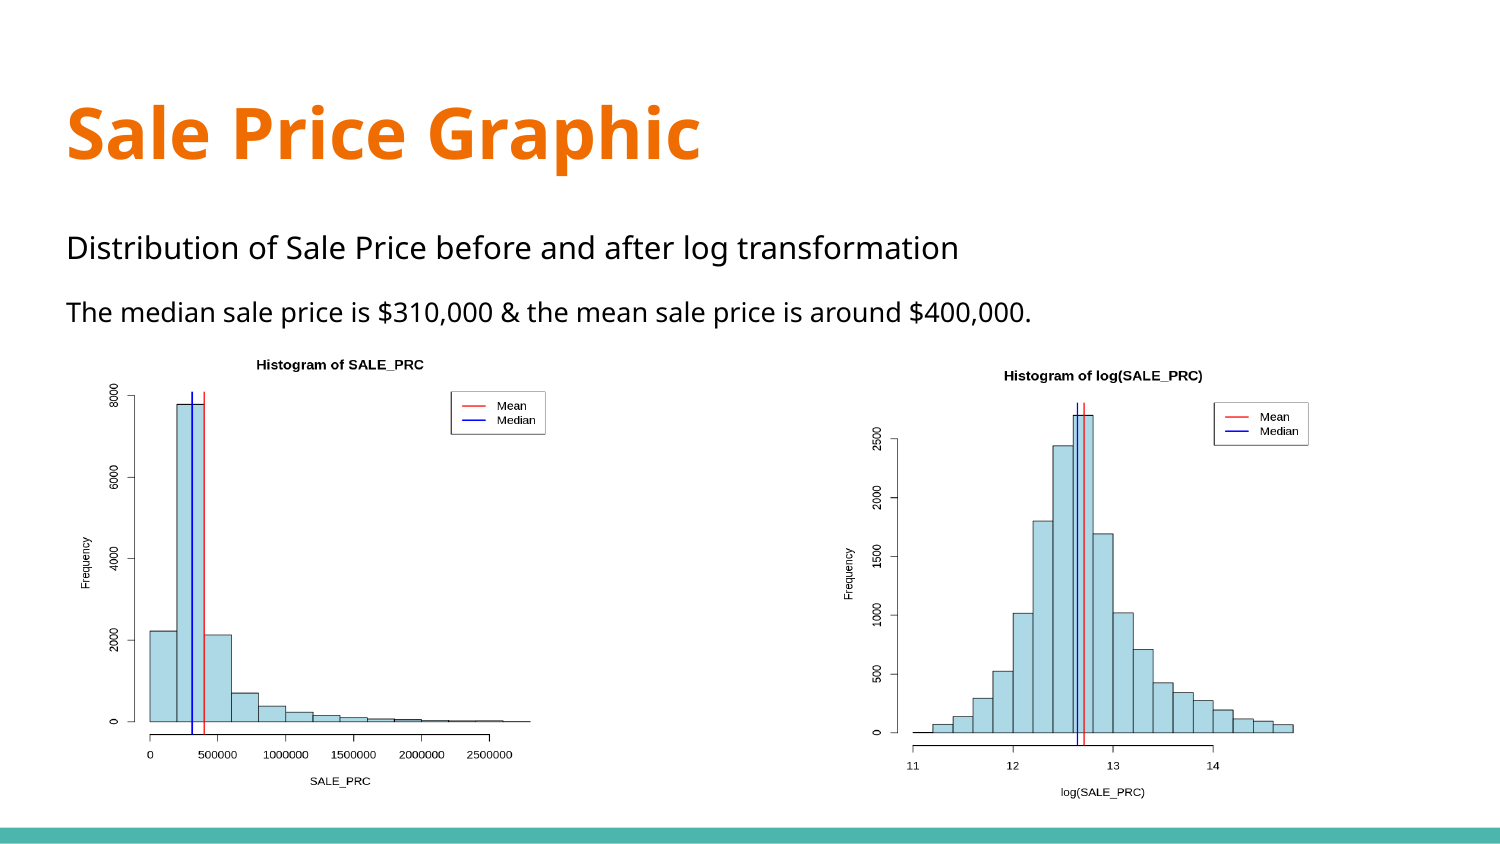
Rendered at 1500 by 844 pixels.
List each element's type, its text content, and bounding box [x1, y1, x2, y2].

picture [839, 348, 1339, 814]
list Distribution of Sale Price before and after log transformation The median sale price is $310,000 & the mean sale price is around $400,000. [51, 207, 1449, 802]
picture [75, 337, 575, 802]
title Sale Price Graphic [51, 72, 1449, 189]
